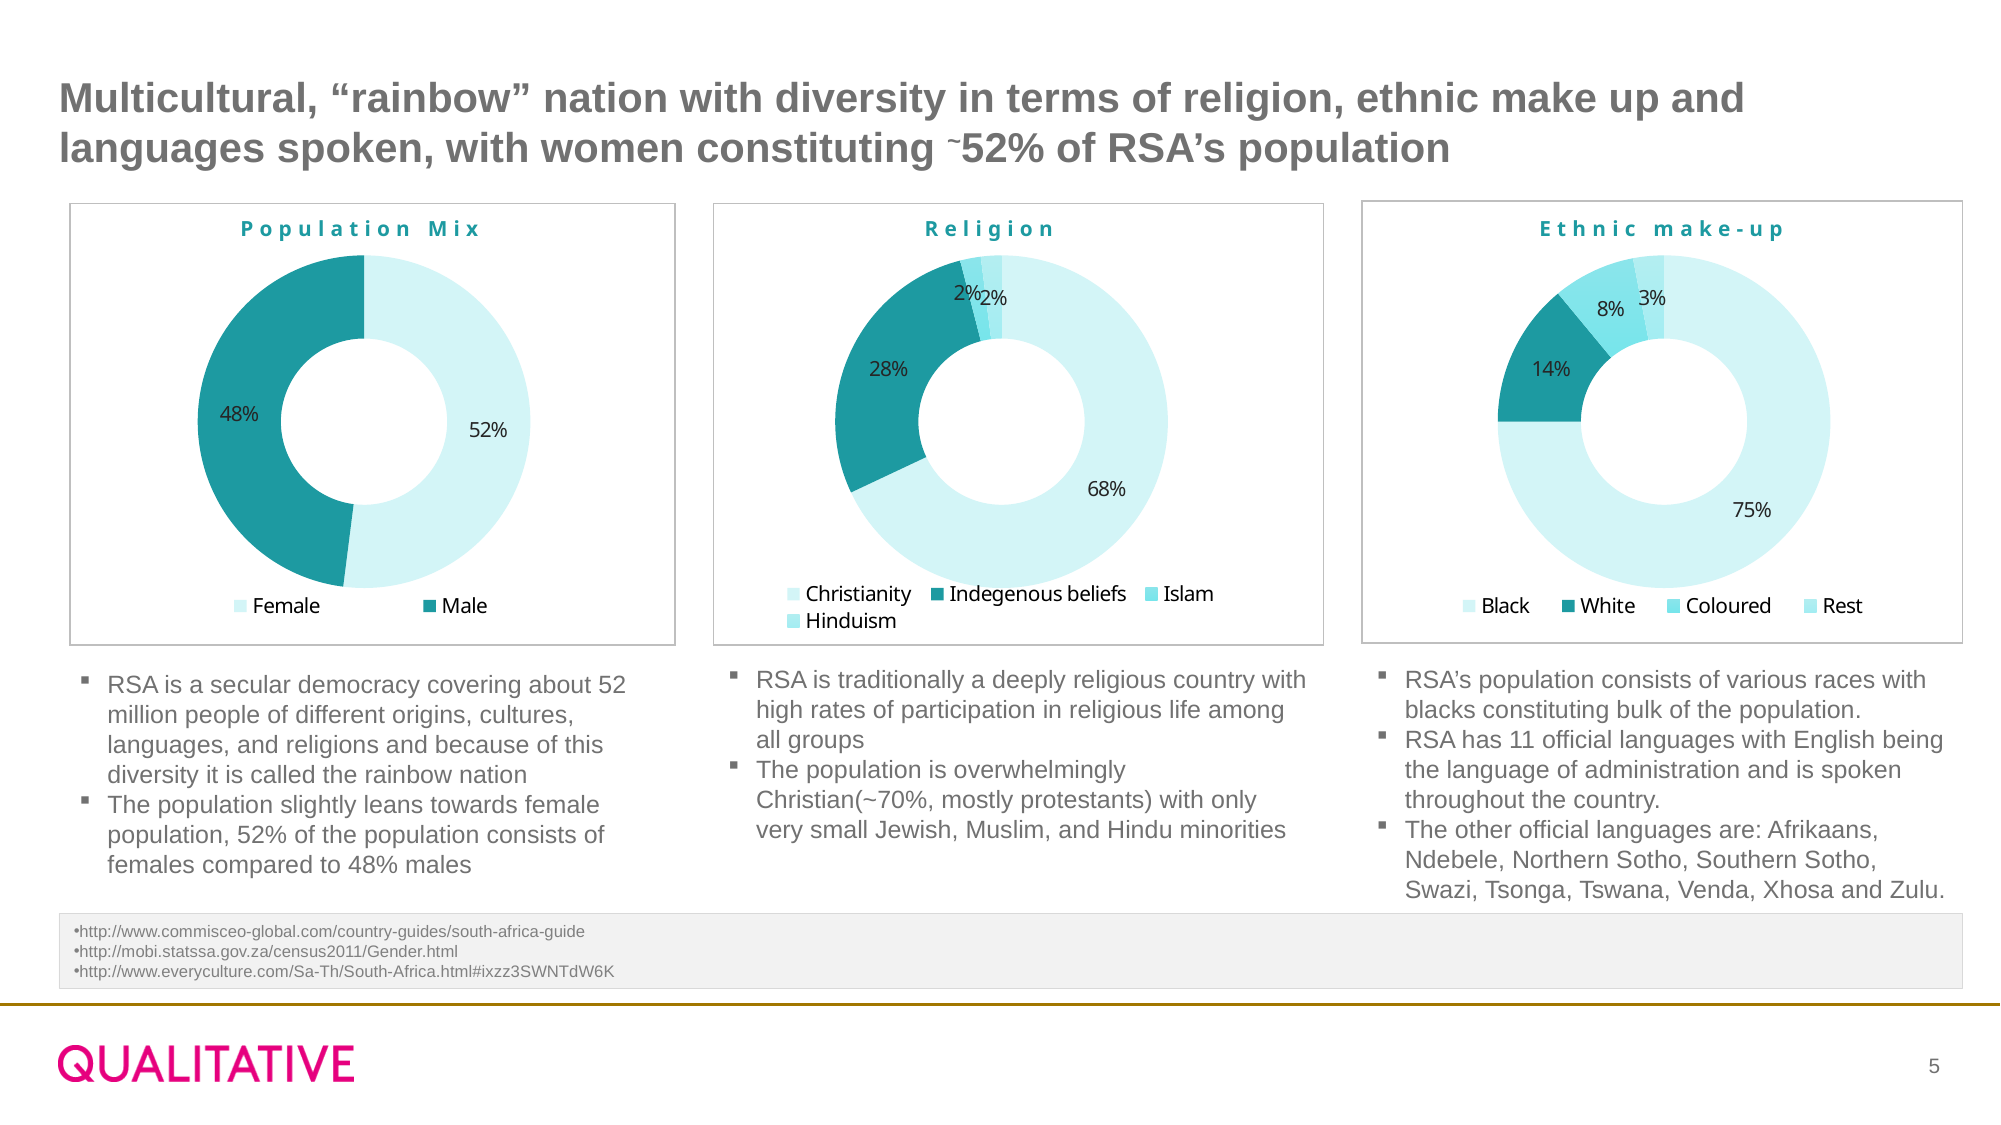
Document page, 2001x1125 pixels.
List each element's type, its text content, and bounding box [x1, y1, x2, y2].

text_box [69, 203, 675, 646]
text_box [1361, 201, 1963, 643]
text_box RSA is traditionally a deeply religious country with high rates of participation in religious life among all groups The population is overwhelmingly Christian(~70%, mostly protestants) with only very small Jewish, Muslim, and Hindu minorities [713, 656, 1324, 851]
text_box RSA is a secular democracy covering about 52 million people of different origins, cultures, languages, and religions and because of this diversity it is called the rainbow nation The population slightly leans towards female population, 52% of the population consists of females compared to 48% males [64, 661, 675, 886]
slide_number 5 [1780, 1048, 1941, 1082]
chart [1437, 251, 1893, 636]
text_box Population Mix [240, 215, 479, 241]
chart [137, 251, 593, 636]
text_box http://www.commisceo-global.com/country-guides/south-africa-guide http://mobi.statssa.gov.za/census2011/Gender.html http://www.everyculture.com/Sa-Th/South-Africa.html#ixzz3SWNTdW6K [58, 913, 1963, 989]
title Multicultural, “rainbow” nation with diversity in terms of religion, ethnic make up and languages spoken, with women constituting ~52% of RSA’s population [59, 70, 1941, 137]
text_box [713, 203, 1324, 646]
picture [58, 1045, 354, 1082]
chart [774, 251, 1230, 636]
text_box RSA’s population consists of various races with blacks constituting bulk of the population. RSA has 11 official languages with English being the language of administration and is spoken throughout the country. The other official languages are: Afrikaans, Ndebele, Northern Sotho, Southern Sotho, Swazi, Tsonga, Tswana, Venda, Xhosa and Zulu. [1361, 656, 1973, 911]
